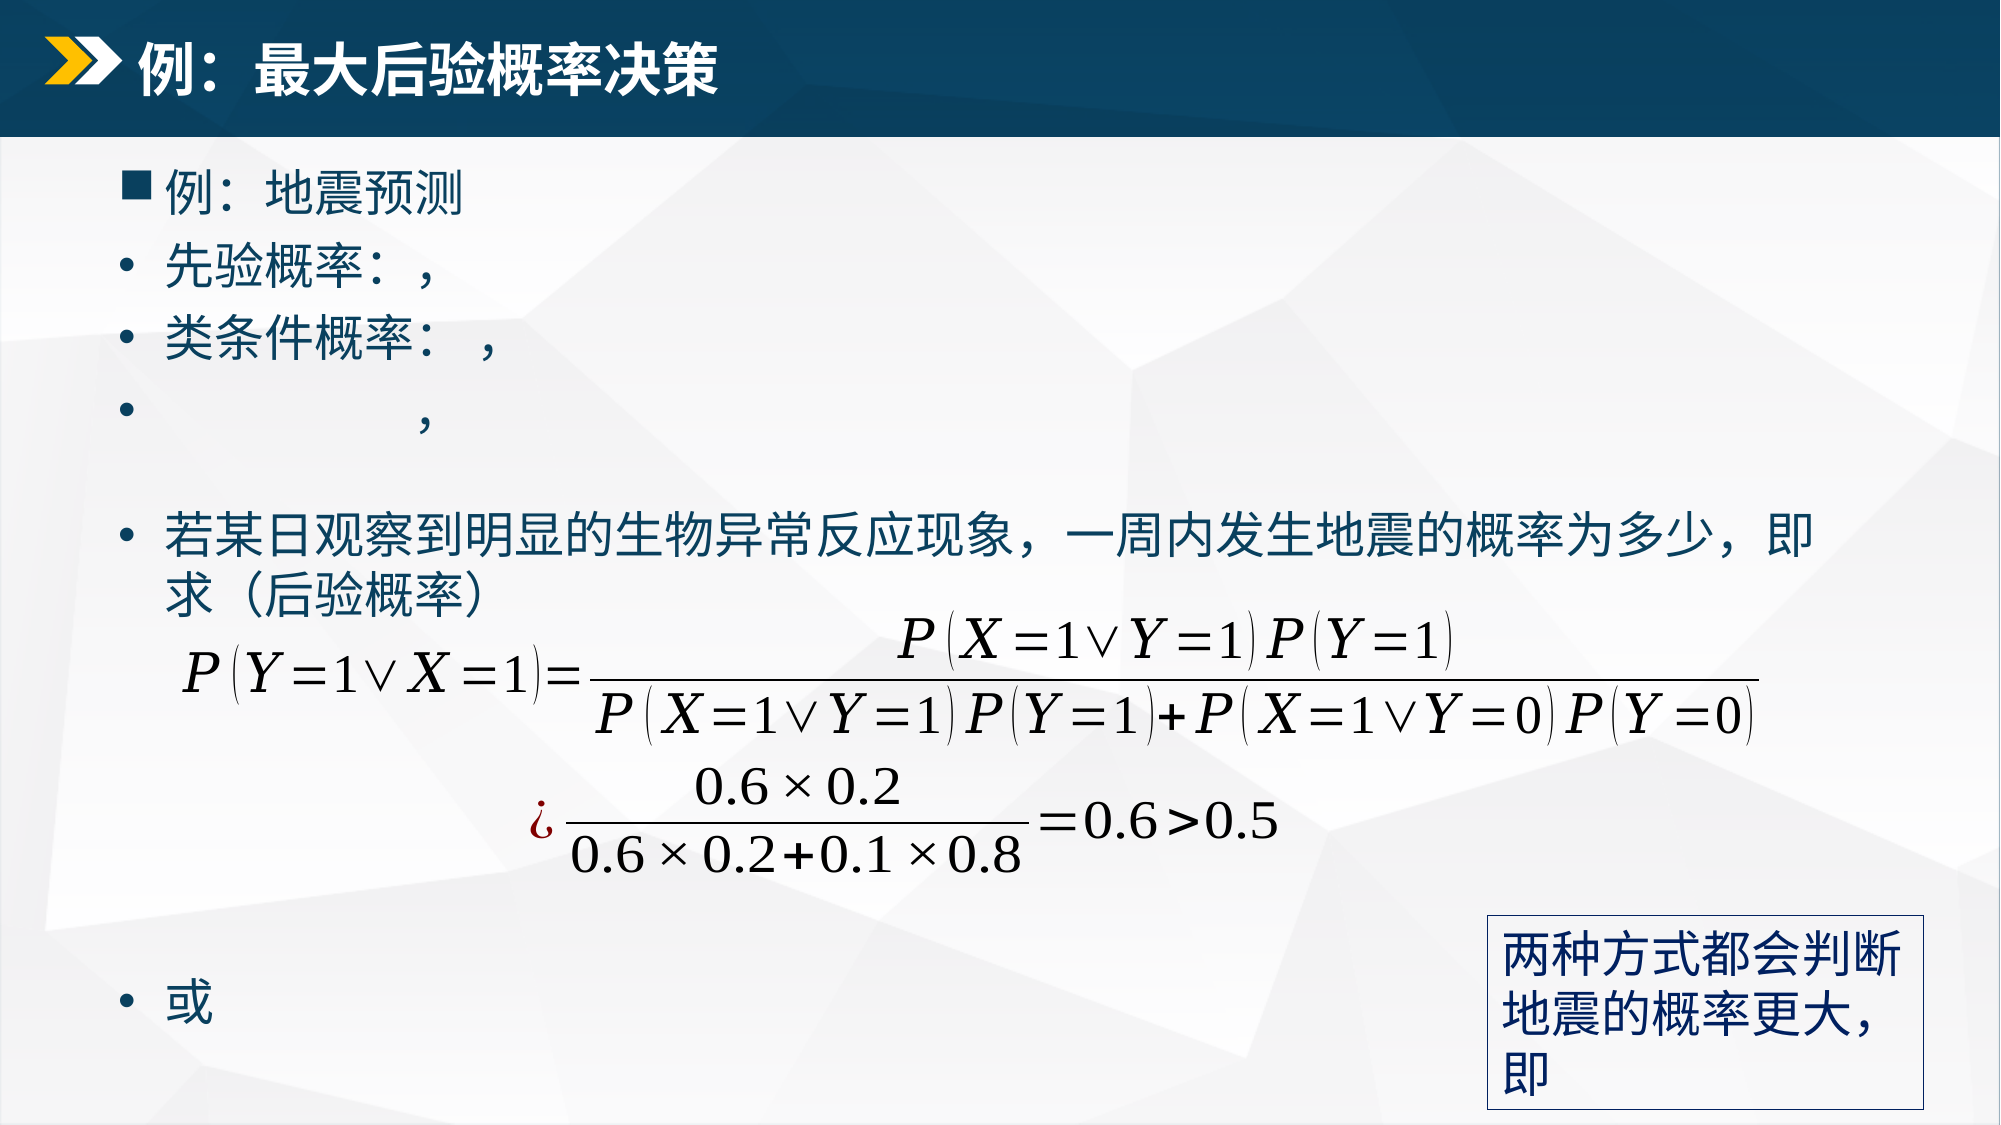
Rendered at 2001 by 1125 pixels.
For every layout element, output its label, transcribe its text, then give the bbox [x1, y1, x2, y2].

title 例：最大后验概率决策 [122, 33, 1755, 124]
picture [0, 0, 2000, 1125]
